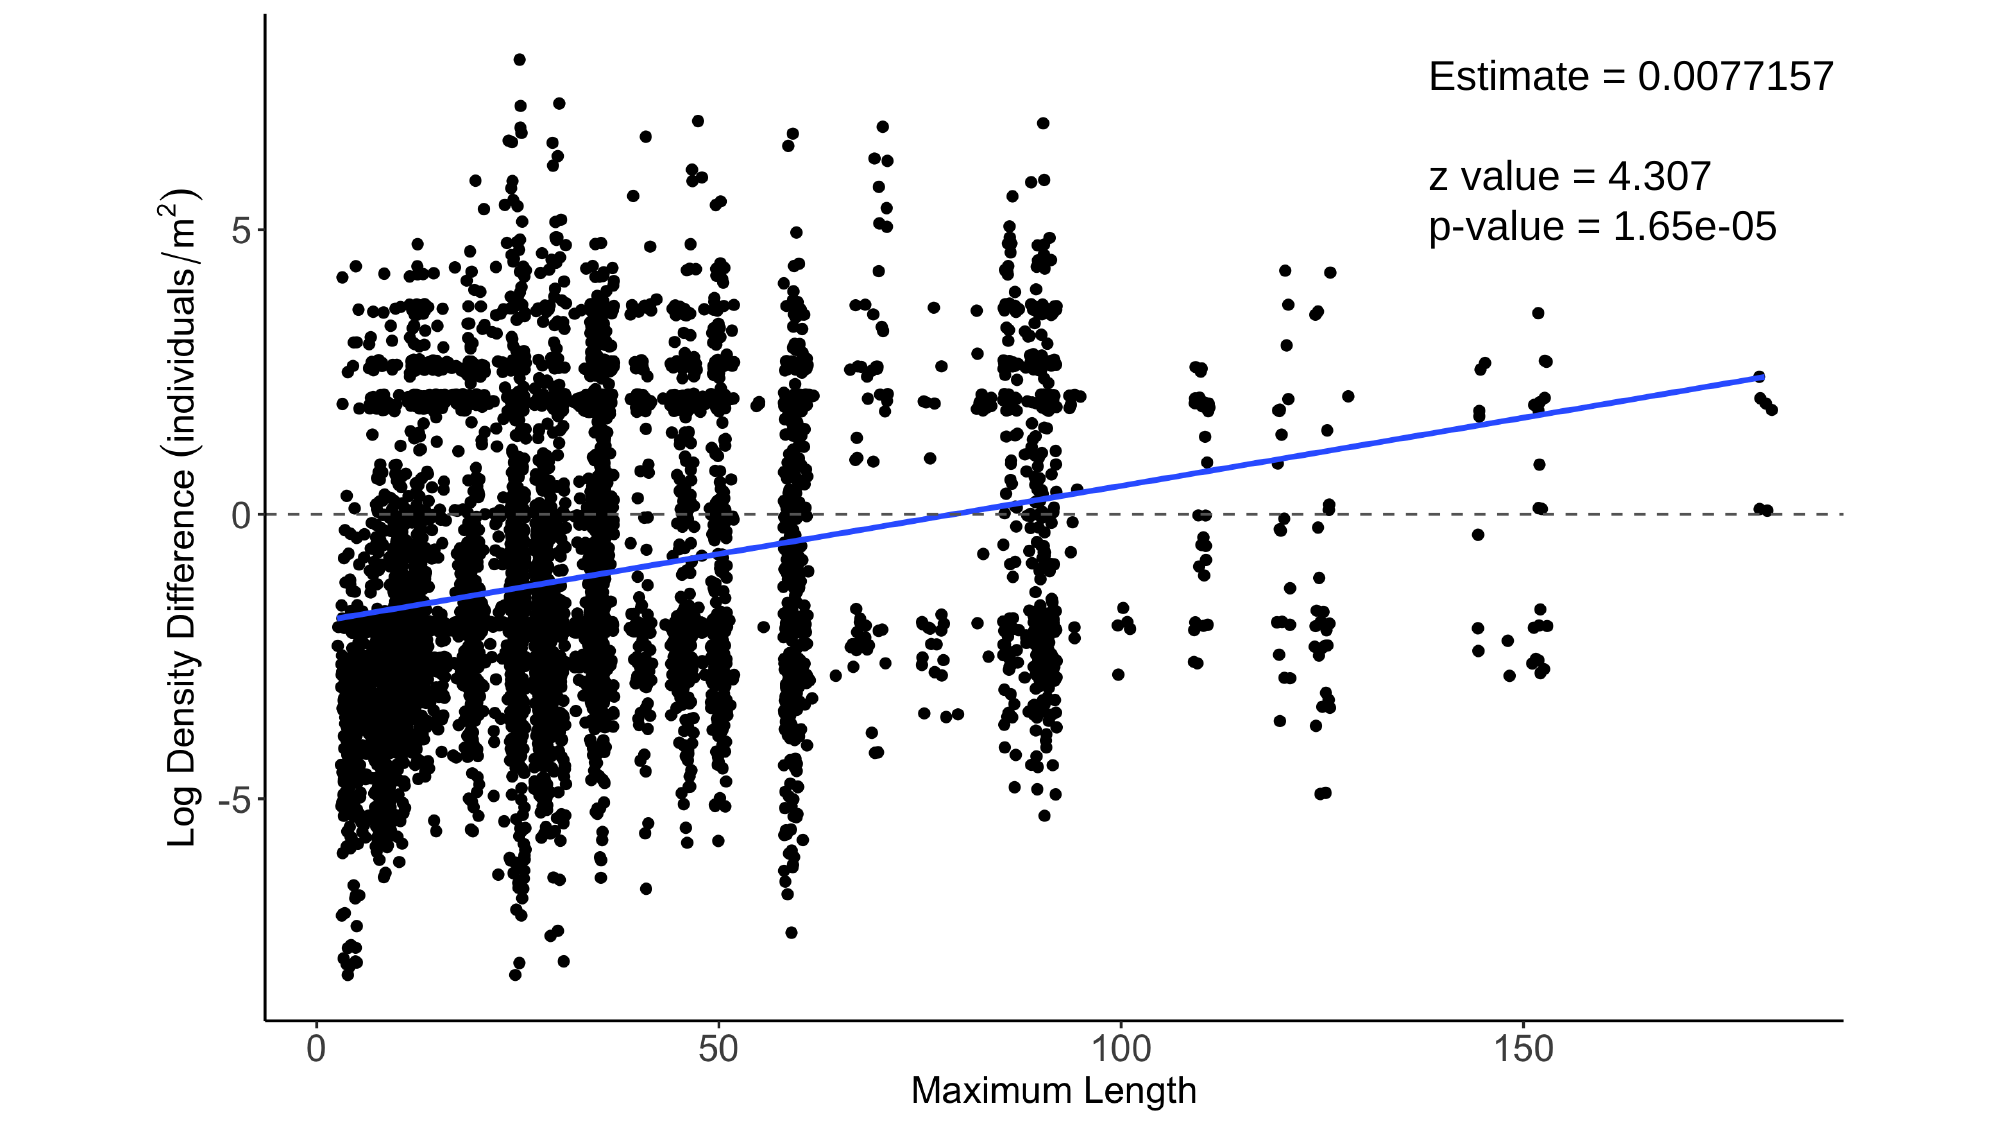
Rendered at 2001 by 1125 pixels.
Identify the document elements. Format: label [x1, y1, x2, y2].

picture [142, 0, 1858, 1125]
